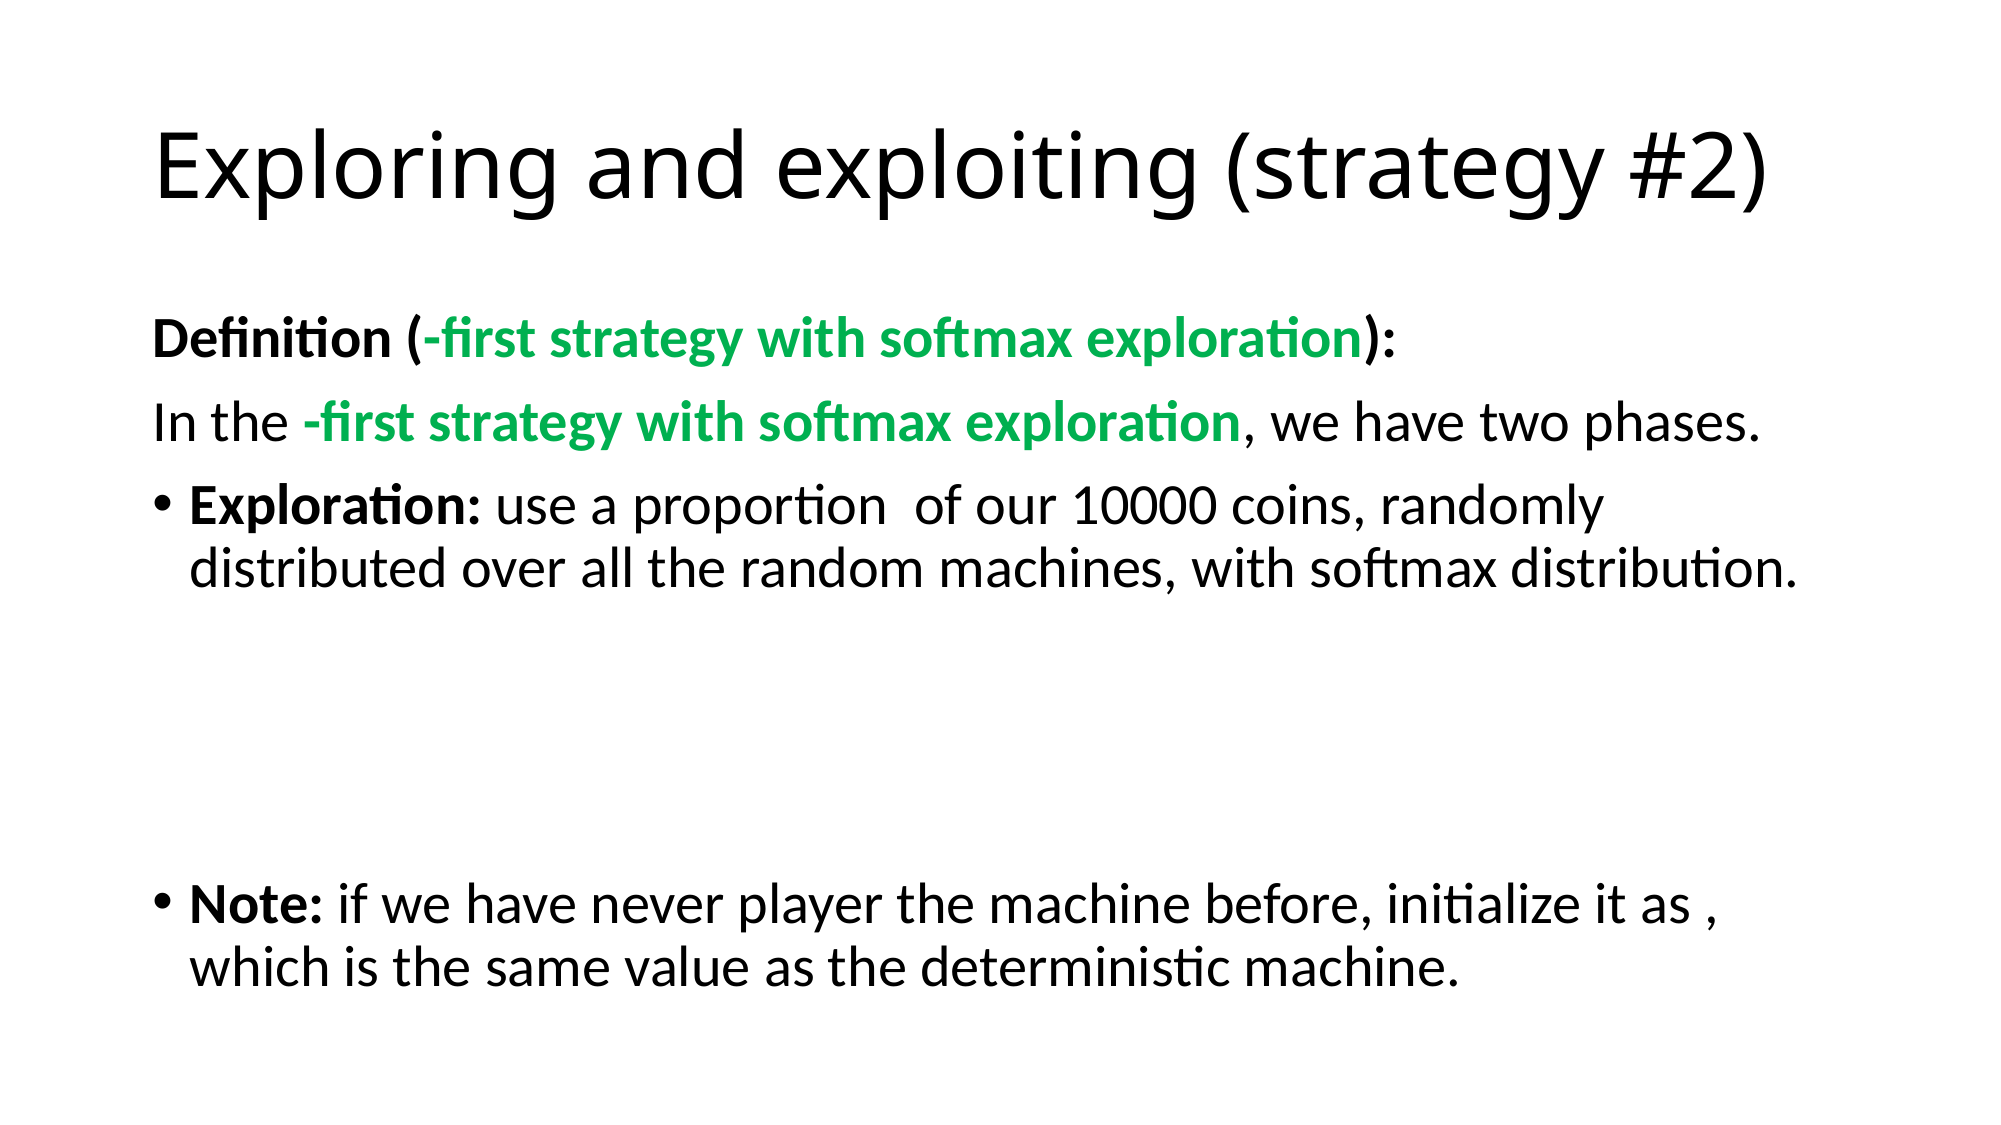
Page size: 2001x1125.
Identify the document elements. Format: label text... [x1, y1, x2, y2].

title Exploring and exploiting (strategy #2) [137, 59, 1863, 278]
